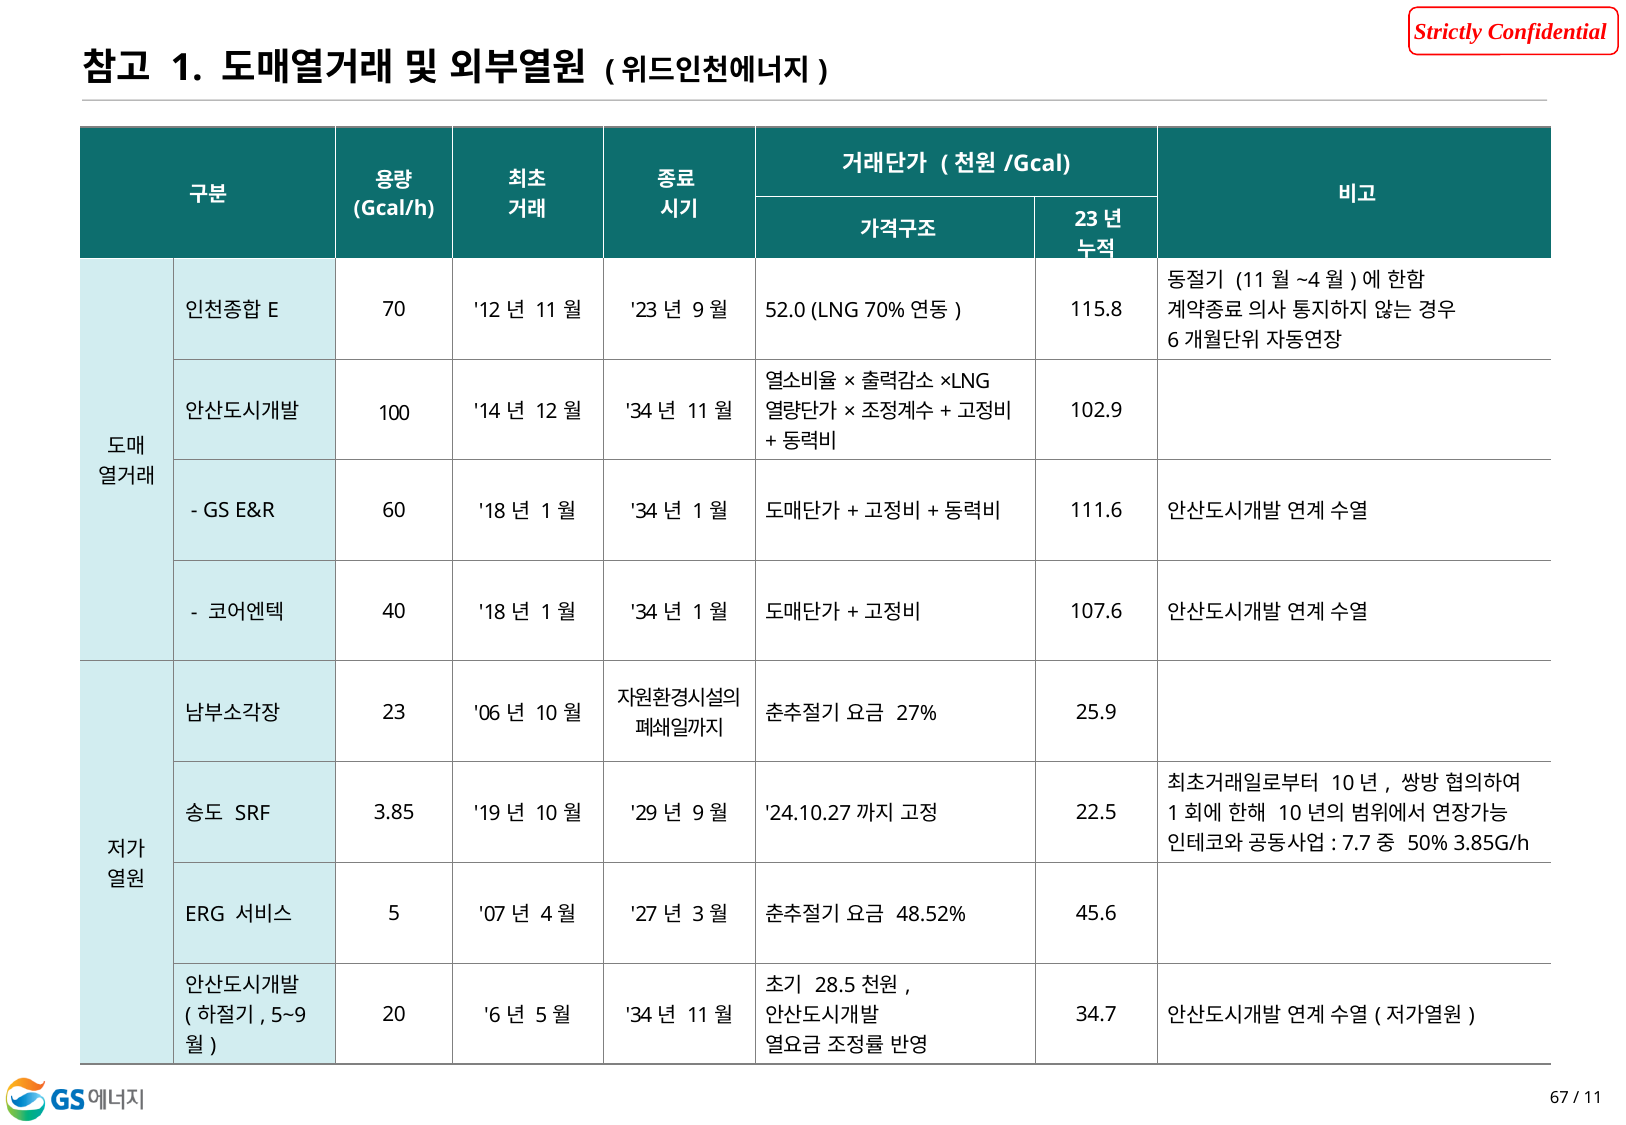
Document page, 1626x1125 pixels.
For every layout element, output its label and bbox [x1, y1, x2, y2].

table_cell [336, 460, 452, 560]
table_cell [1158, 661, 1551, 761]
table_cell [756, 259, 1035, 359]
table_cell [1036, 762, 1157, 862]
table_cell [756, 762, 1035, 862]
table_cell [174, 762, 335, 862]
table_cell [1158, 762, 1551, 862]
table_cell [1158, 460, 1551, 560]
table_cell [336, 360, 452, 459]
table_cell [174, 259, 335, 359]
table_cell [756, 561, 1035, 660]
table_cell [756, 661, 1035, 761]
table_cell [1035, 197, 1157, 258]
table_cell [1036, 661, 1157, 761]
table_header [336, 128, 452, 258]
table_cell [756, 460, 1035, 560]
table_cell [1036, 360, 1157, 459]
table_cell [453, 863, 603, 963]
table_cell [336, 561, 452, 660]
table_cell [453, 561, 603, 660]
table_cell [756, 964, 1035, 1063]
table_cell [453, 661, 603, 761]
table_cell [1158, 863, 1551, 963]
table_cell [604, 360, 755, 459]
table_cell [336, 863, 452, 963]
table_cell [604, 460, 755, 560]
table_cell [756, 360, 1035, 459]
table_cell [174, 561, 335, 660]
table_cell [453, 259, 603, 359]
table_cell [174, 661, 335, 761]
text_box [82, 41, 1183, 96]
table_cell [174, 360, 335, 459]
table_cell [174, 863, 335, 963]
table_cell [604, 863, 755, 963]
table_header [1158, 128, 1551, 258]
table_cell [336, 661, 452, 761]
table_cell [174, 964, 335, 1063]
table_cell [1036, 259, 1157, 359]
picture [3, 1077, 155, 1122]
table_cell [1036, 863, 1157, 963]
table_cell [756, 197, 1034, 258]
table_cell [604, 762, 755, 862]
table_cell [336, 964, 452, 1063]
table_cell [1158, 561, 1551, 660]
table_cell [604, 661, 755, 761]
table_cell [453, 762, 603, 862]
table_header [453, 128, 603, 258]
table_cell [80, 259, 173, 660]
table_header [604, 128, 755, 258]
table_cell [453, 460, 603, 560]
table_cell [336, 762, 452, 862]
table_cell [1036, 964, 1157, 1063]
table_cell [1158, 259, 1551, 359]
table_cell [453, 360, 603, 459]
table_header [80, 128, 335, 258]
table_cell [1158, 964, 1551, 1063]
table_cell [756, 863, 1035, 963]
table_cell [604, 259, 755, 359]
table_header [756, 128, 1157, 196]
table_cell [1036, 561, 1157, 660]
table_cell [174, 460, 335, 560]
table_cell [604, 561, 755, 660]
table_cell [604, 964, 755, 1063]
table_cell [1158, 360, 1551, 459]
table_cell [80, 661, 173, 1063]
table_cell [1036, 460, 1157, 560]
table_cell [336, 259, 452, 359]
table_cell [453, 964, 603, 1063]
